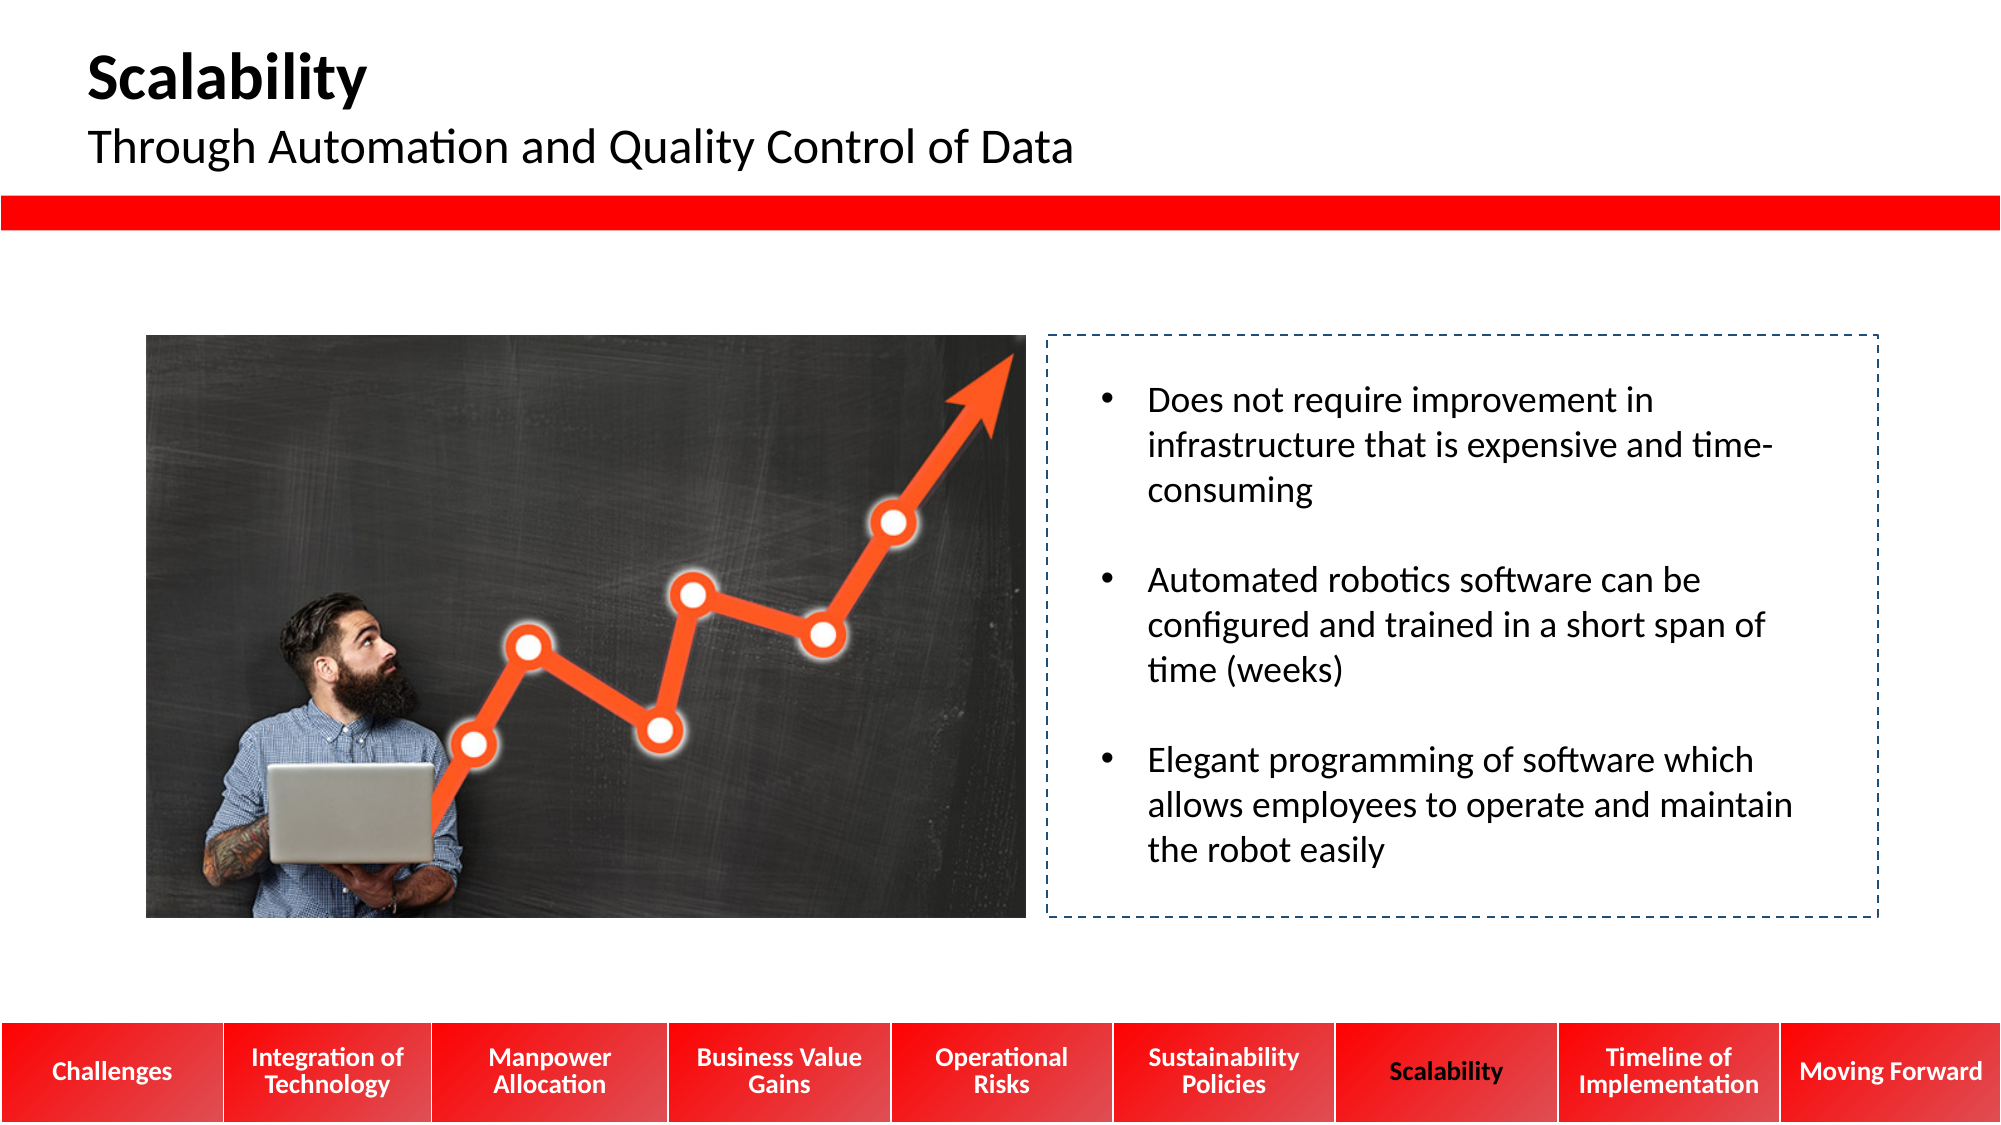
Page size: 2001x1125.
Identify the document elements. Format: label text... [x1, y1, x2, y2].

table_header Moving Forward [1781, 1023, 2000, 1122]
table_header Manpower Allocation [432, 1023, 667, 1122]
table_header Business Value Gains [669, 1023, 890, 1122]
table_header Challenges [2, 1023, 223, 1122]
table_header Scalability [1336, 1023, 1557, 1122]
table_header Integration of Technology [224, 1023, 431, 1122]
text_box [1047, 334, 1878, 918]
table_header Timeline of Implementation [1559, 1023, 1779, 1122]
table_header Operational Risks [892, 1023, 1112, 1122]
table_header Sustainability Policies [1114, 1023, 1334, 1122]
text_box Scalability Through Automation and Quality Control of Data [72, 25, 1149, 181]
text_box [1, 195, 2000, 231]
picture [146, 334, 1026, 918]
